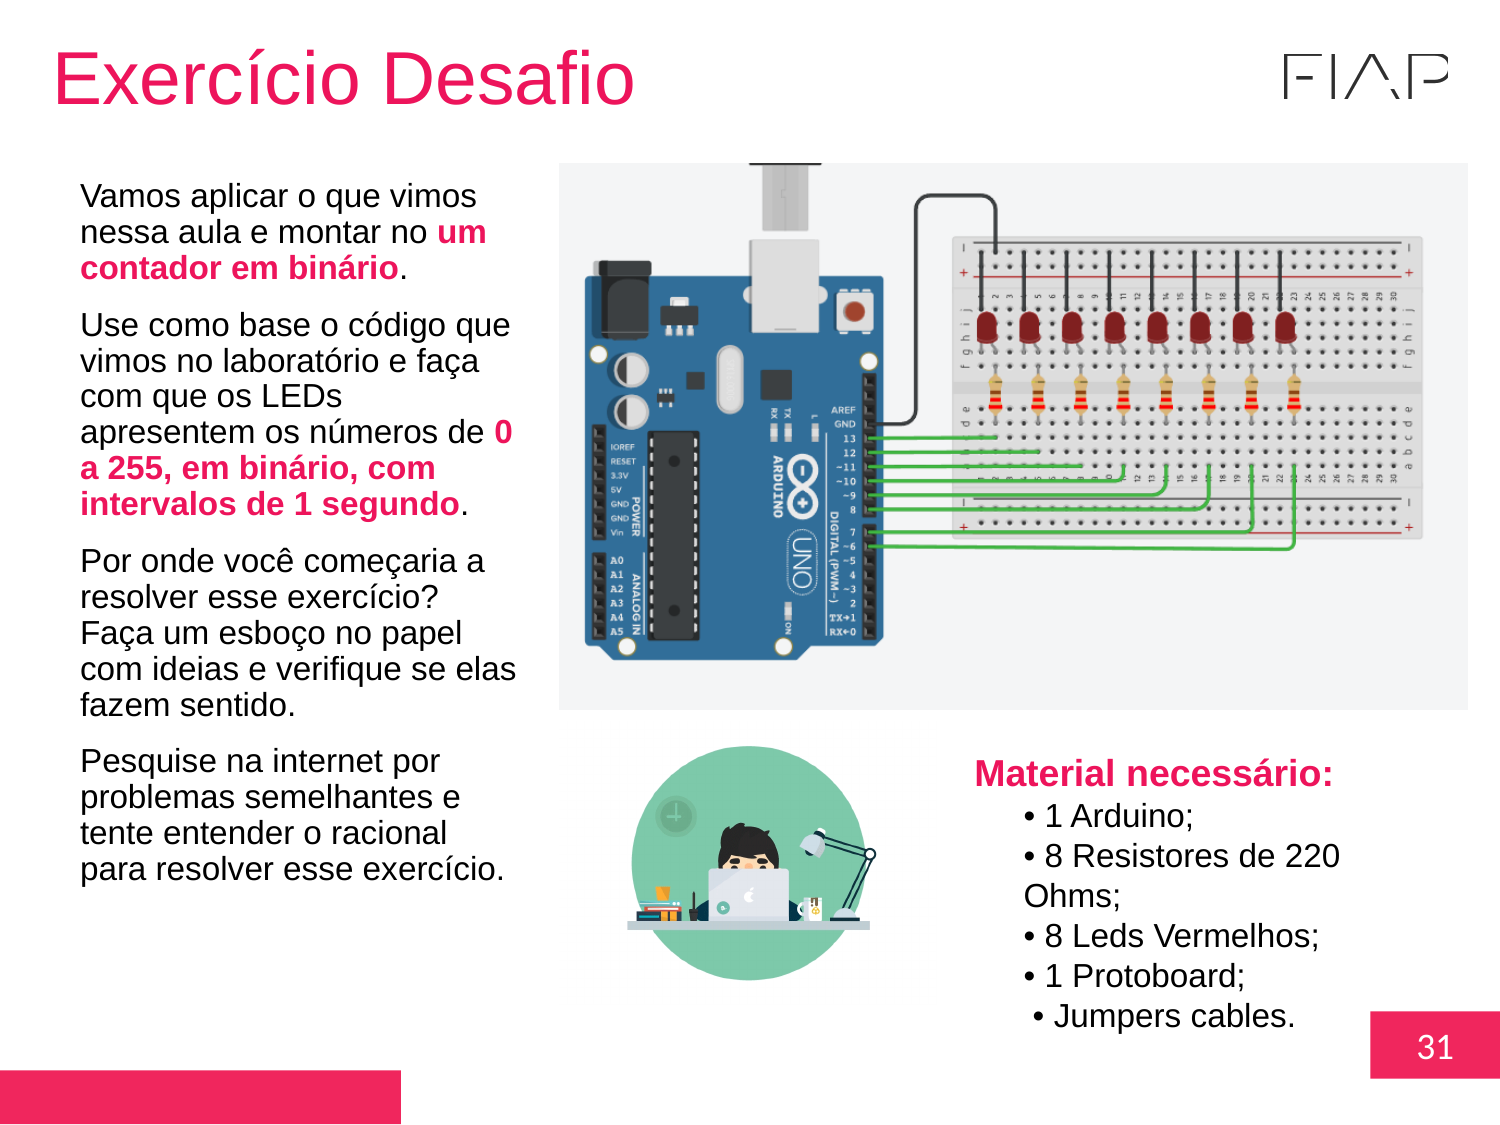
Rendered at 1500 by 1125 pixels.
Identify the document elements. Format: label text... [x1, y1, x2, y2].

picture [559, 721, 938, 1005]
text_box Vamos aplicar o que vimos nessa aula e montar no um contador em binário. Use como base o código que vimos no laboratório e faça com que os LEDs apresentem os números de 0 a 255, em binário, com intervalos de 1 segundo. Por onde você começaria a resolver esse exercício? Faça um esboço no papel com ideias e verifique se elas fazem sentido. Pesquise na internet por problemas semelhantes e tente entender o racional para resolver esse exercício. [64, 171, 538, 1024]
picture [559, 163, 1468, 710]
text_box Material necessário: • 1 Arduino; • 8 Resistores de 220 Ohms; • 8 Leds Vermelhos; • 1 Protoboard; • Jumpers cables. [959, 741, 1457, 1042]
picture [1284, 54, 1448, 99]
text_box Exercício Desafio [37, 21, 1075, 127]
